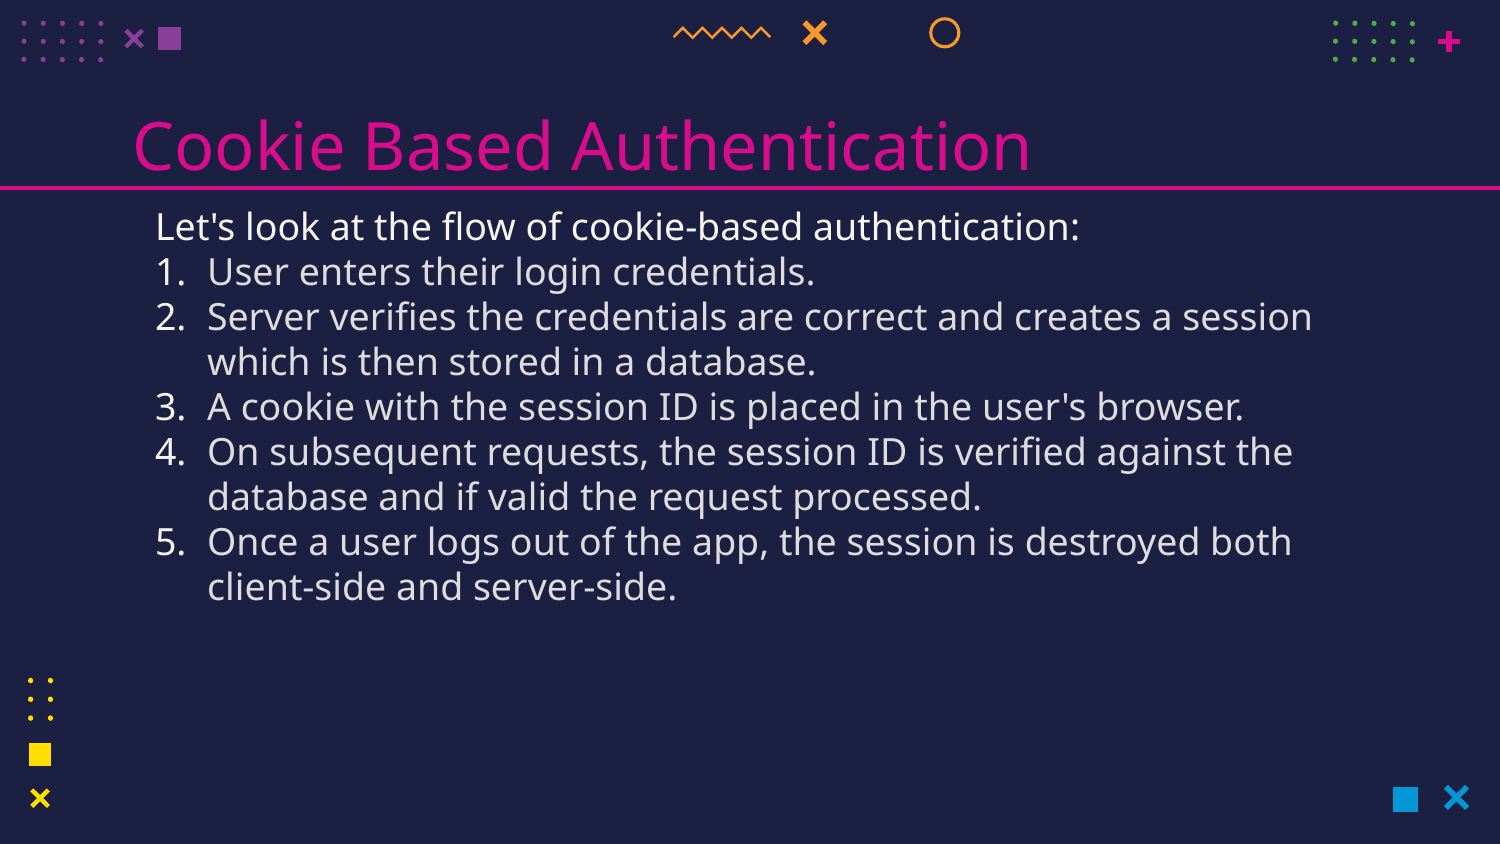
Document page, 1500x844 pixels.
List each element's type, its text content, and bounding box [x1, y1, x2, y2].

title Cookie Based Authentication [116, 88, 1383, 183]
list Let's look at the flow of cookie-based authentication: User enters their login credentials. Server verifies the credentials are correct and creates a session which is then stored in a database. A cookie with the session ID is placed in the user's browser. On subsequent requests, the session ID is verified against the database and if valid the request processed. Once a user logs out of the app, the session is destroyed both client-side and server-side. [116, 187, 1383, 756]
